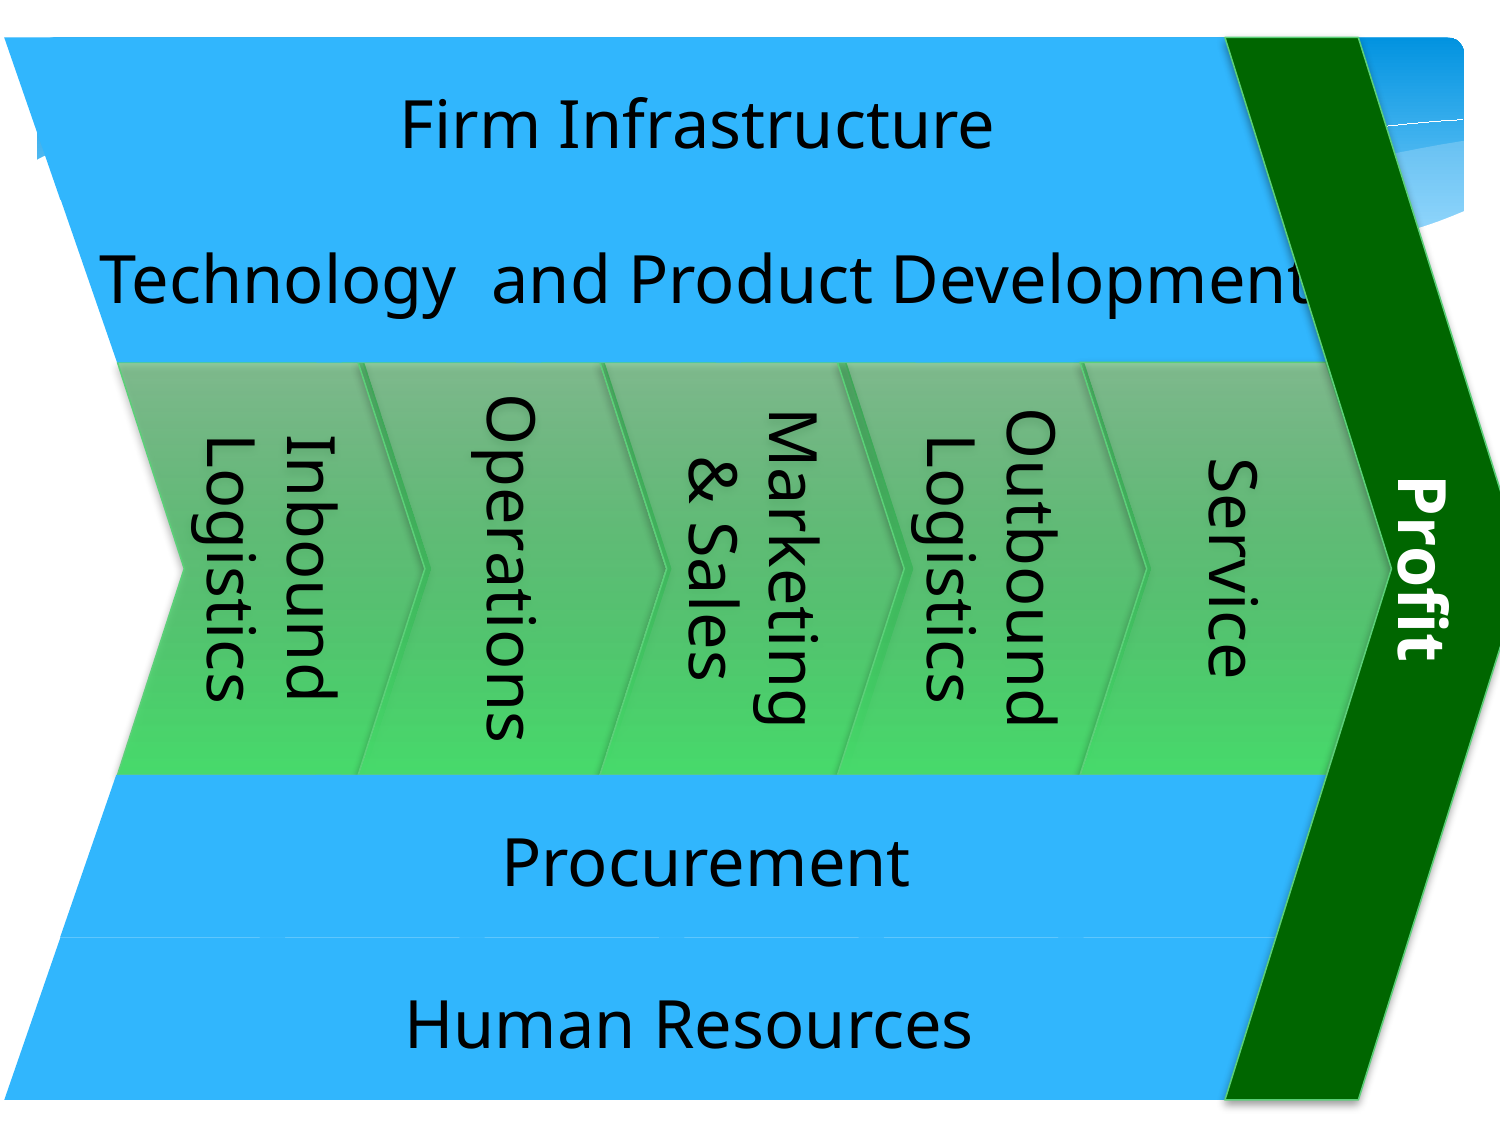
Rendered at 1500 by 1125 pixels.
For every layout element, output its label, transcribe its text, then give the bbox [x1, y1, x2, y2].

text_box Inbound Logistics [117, 373, 417, 772]
text_box Marketing & Sales [600, 373, 896, 772]
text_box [3, 937, 1284, 1101]
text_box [60, 199, 1340, 363]
text_box Operations [358, 373, 658, 772]
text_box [3, 37, 1284, 201]
text_box Profit [1284, 36, 1500, 1101]
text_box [59, 774, 1340, 938]
text_box Outbound Logistics [837, 373, 1138, 772]
text_box Service [1080, 373, 1383, 772]
